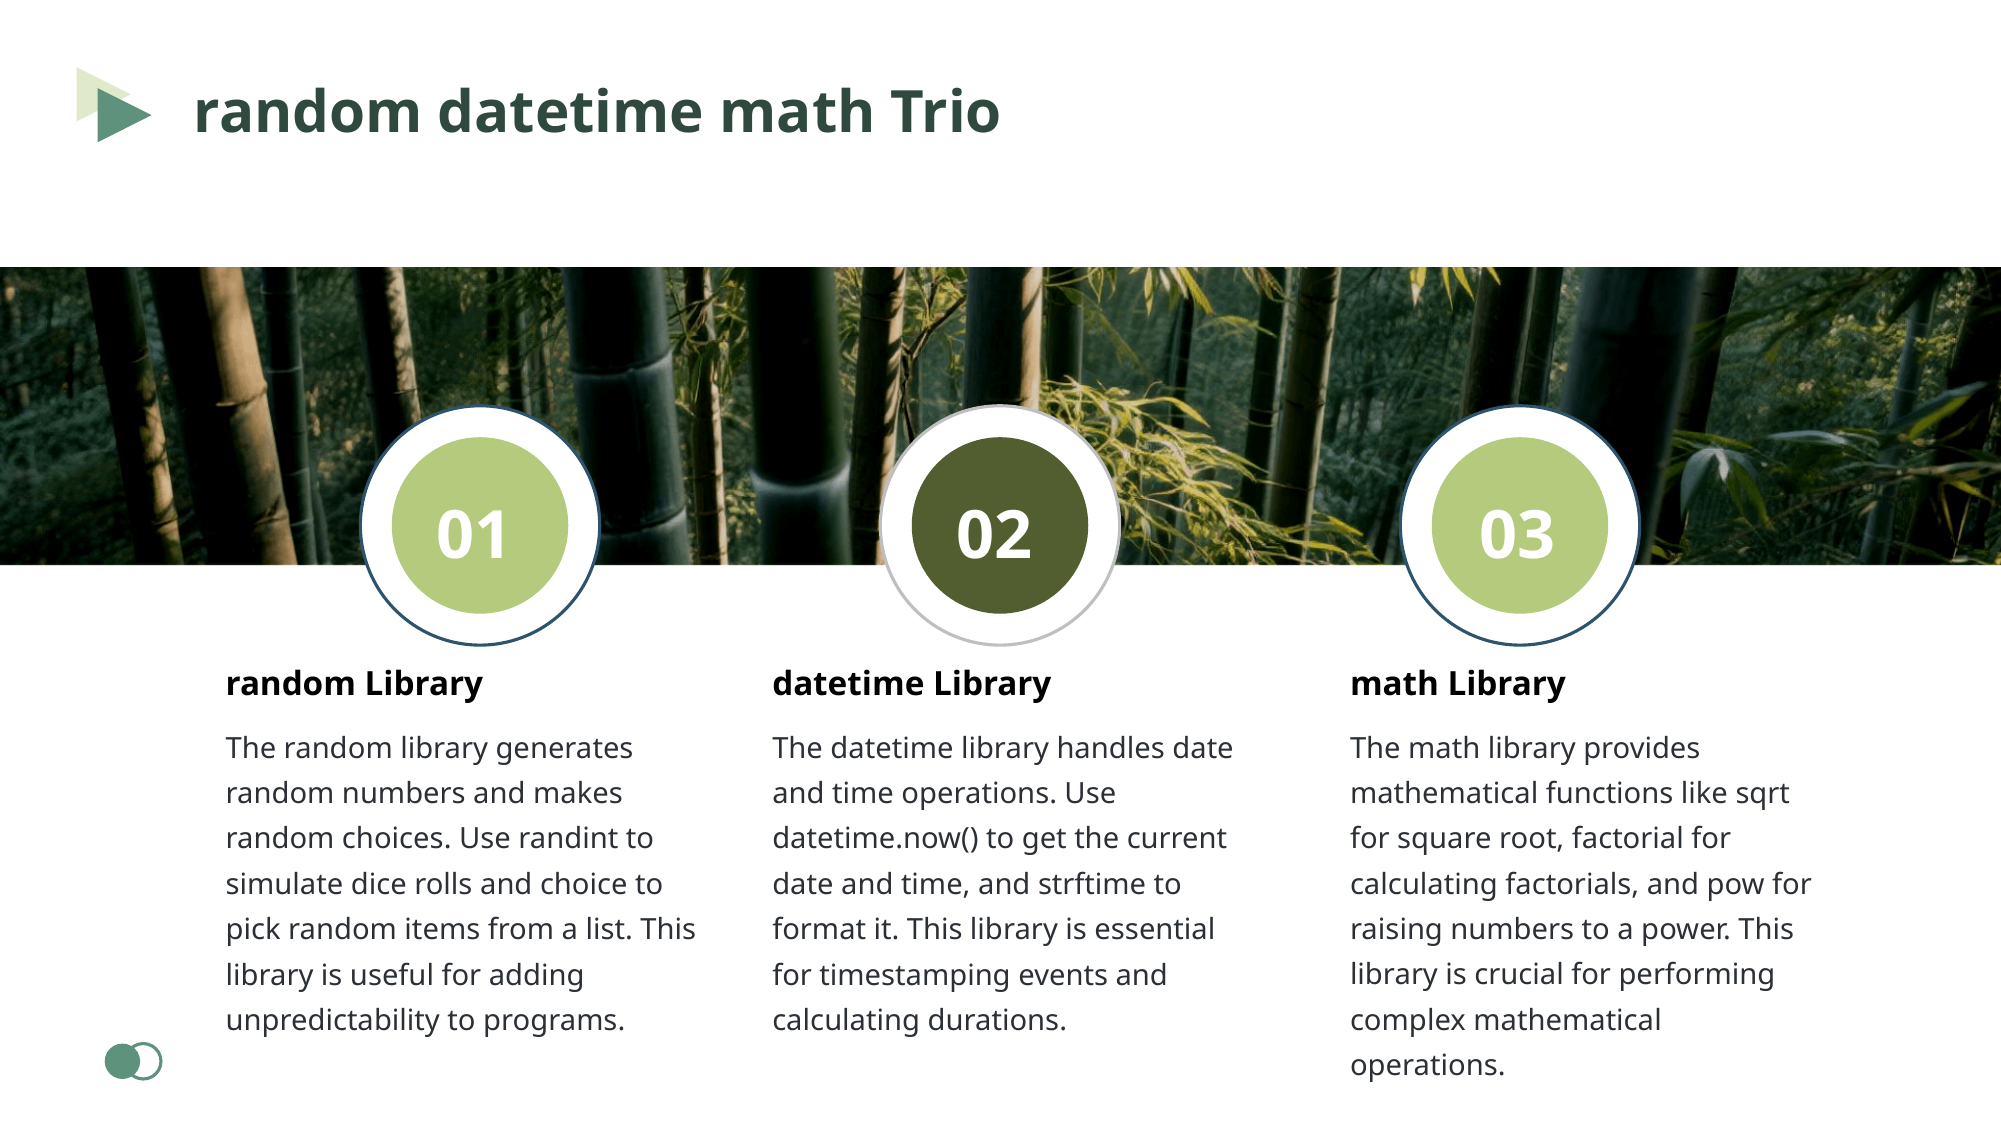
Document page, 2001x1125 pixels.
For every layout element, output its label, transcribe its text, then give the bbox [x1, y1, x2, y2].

text_box [125, 1043, 161, 1079]
text_box The random library generates random numbers and makes random choices. Use randint to simulate dice rolls and choice to pick random items from a list. This library is useful for adding unpredictability to programs. [225, 718, 697, 1037]
text_box [391, 566, 569, 614]
text_box math Library [1350, 662, 1859, 709]
picture [0, 267, 2001, 566]
text_box random datetime math Trio [178, 67, 1948, 153]
text_box The datetime library handles date and time operations. Use datetime.now() to get the current date and time, and strftime to format it. This library is essential for timestamping events and calculating durations. [772, 718, 1244, 1037]
text_box The math library provides mathematical functions like sqrt for square root, factorial for calculating factorials, and pow for raising numbers to a power. This library is crucial for performing complex mathematical operations. [1349, 718, 1822, 1082]
text_box [911, 566, 1089, 614]
text_box 02 [938, 566, 1058, 573]
text_box [104, 1043, 125, 1079]
text_box [76, 67, 131, 122]
text_box 01 [418, 566, 538, 573]
text_box datetime Library [772, 662, 1281, 709]
text_box 03 [1461, 566, 1582, 573]
text_box [97, 88, 152, 143]
text_box random Library [225, 662, 735, 709]
text_box [880, 566, 1120, 646]
text_box [360, 566, 600, 646]
text_box [1400, 566, 1640, 646]
text_box [1431, 566, 1609, 614]
